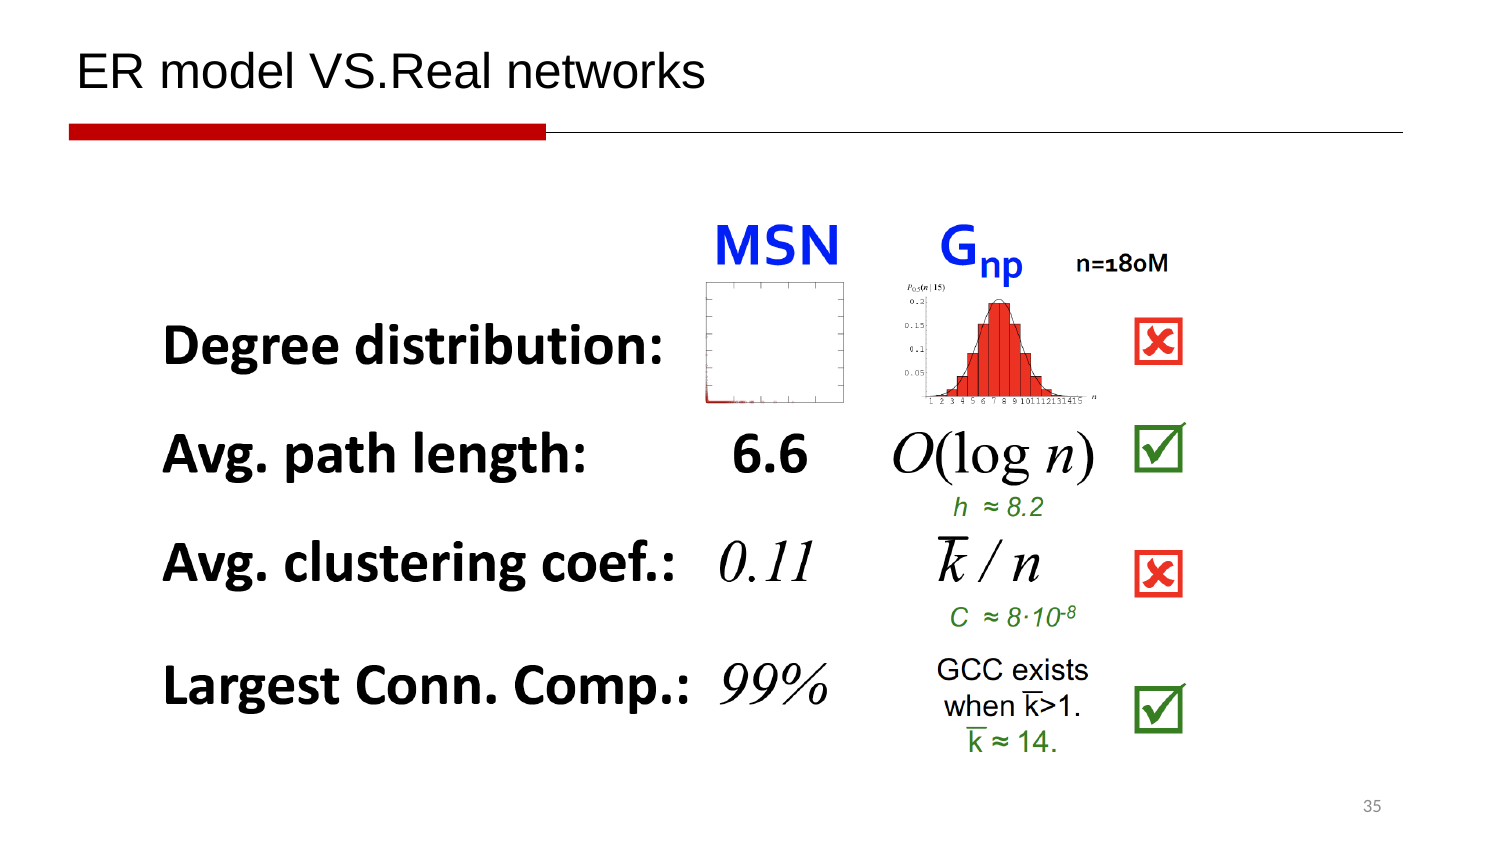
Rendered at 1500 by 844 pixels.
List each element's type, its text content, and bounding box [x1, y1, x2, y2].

text_box [68, 123, 547, 132]
picture [147, 190, 1196, 779]
slide_number 35 [1059, 782, 1397, 827]
text_box ER model VS.Real networks [61, 30, 736, 106]
text_box [68, 133, 547, 142]
